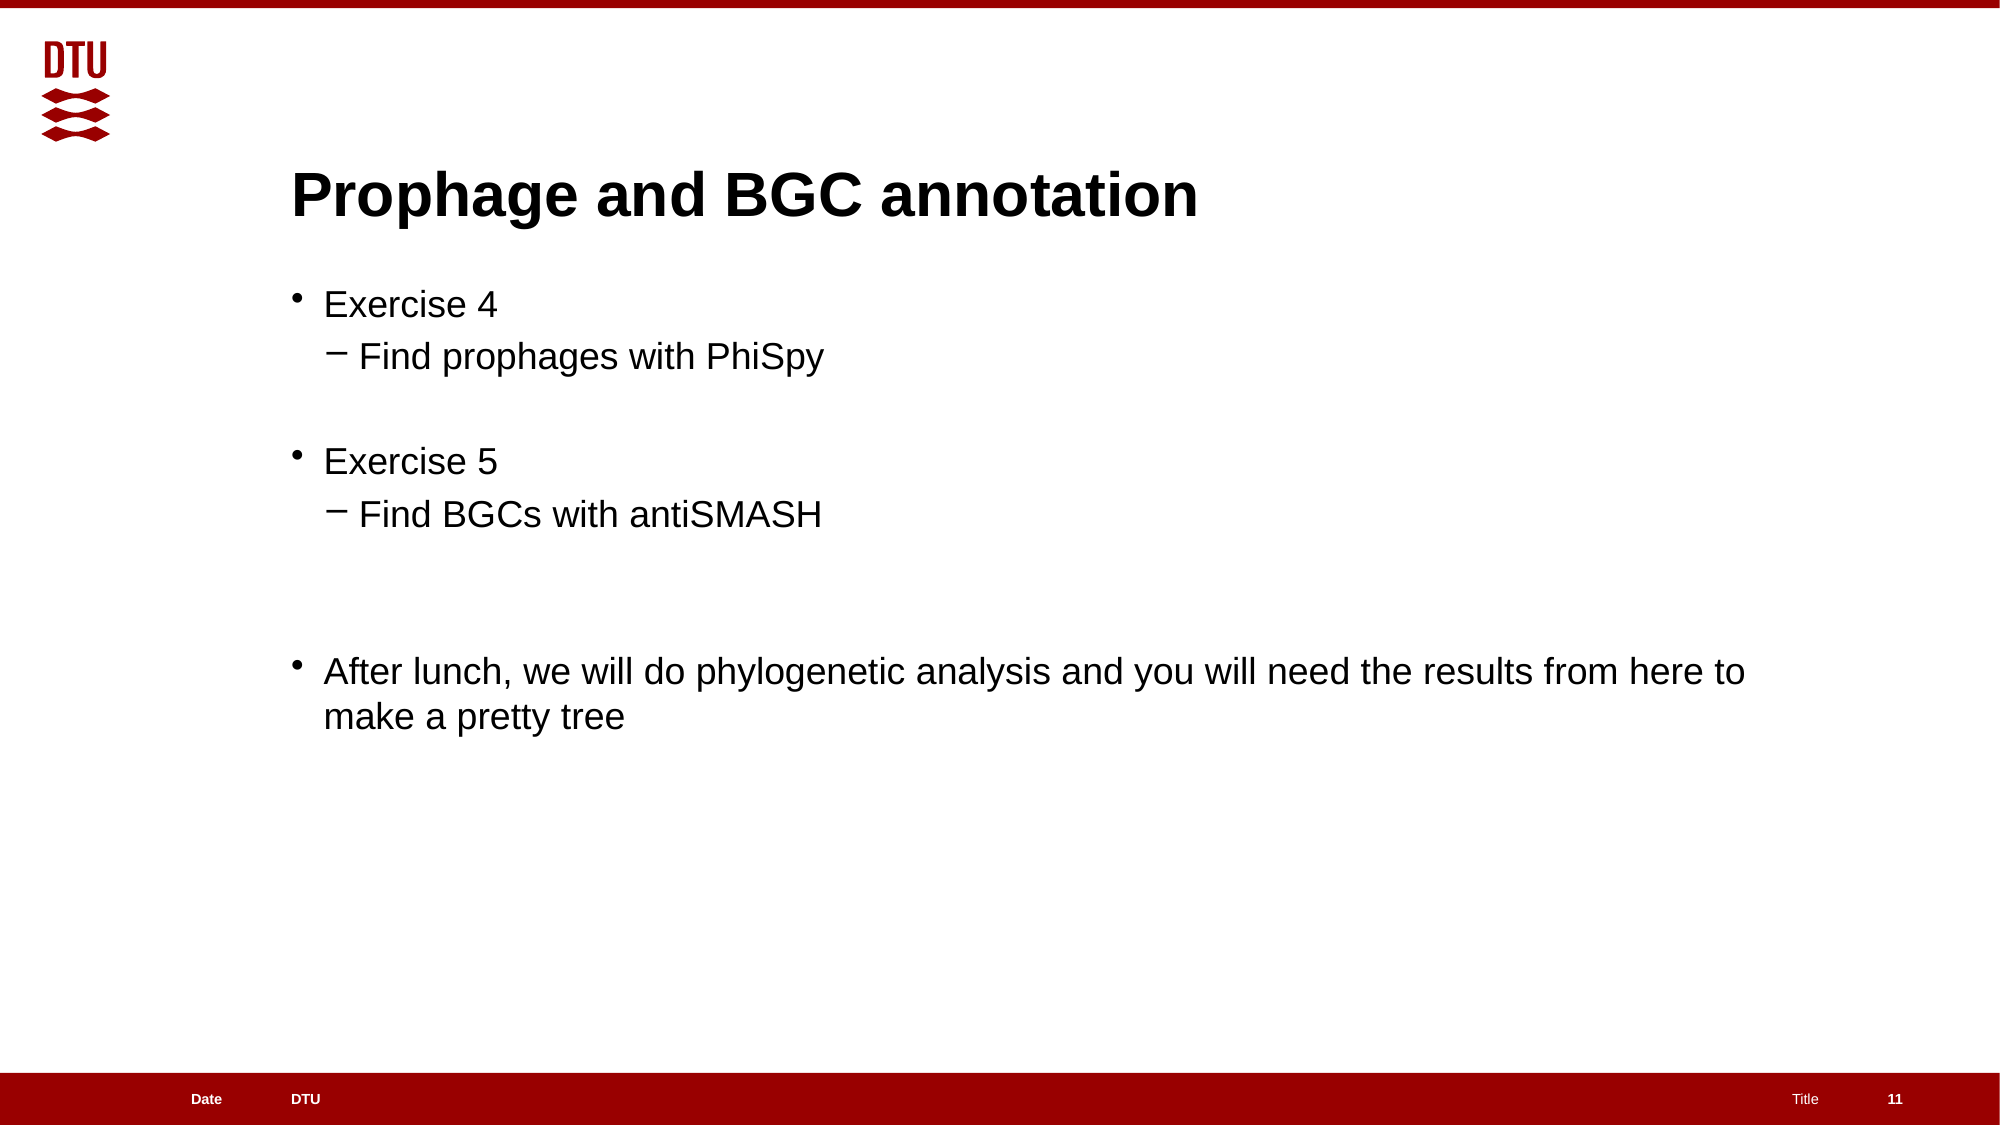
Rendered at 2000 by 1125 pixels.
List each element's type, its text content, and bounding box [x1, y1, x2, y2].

slide_number 11 [1887, 1073, 1959, 1125]
title Prophage and BGC annotation [291, 69, 1819, 230]
list Exercise 4 Find prophages with PhiSpy Exercise 5 Find BGCs with antiSMASH After lunch, we will do phylogenetic analysis and you will need the results from here to make a pretty tree [291, 279, 1819, 1026]
